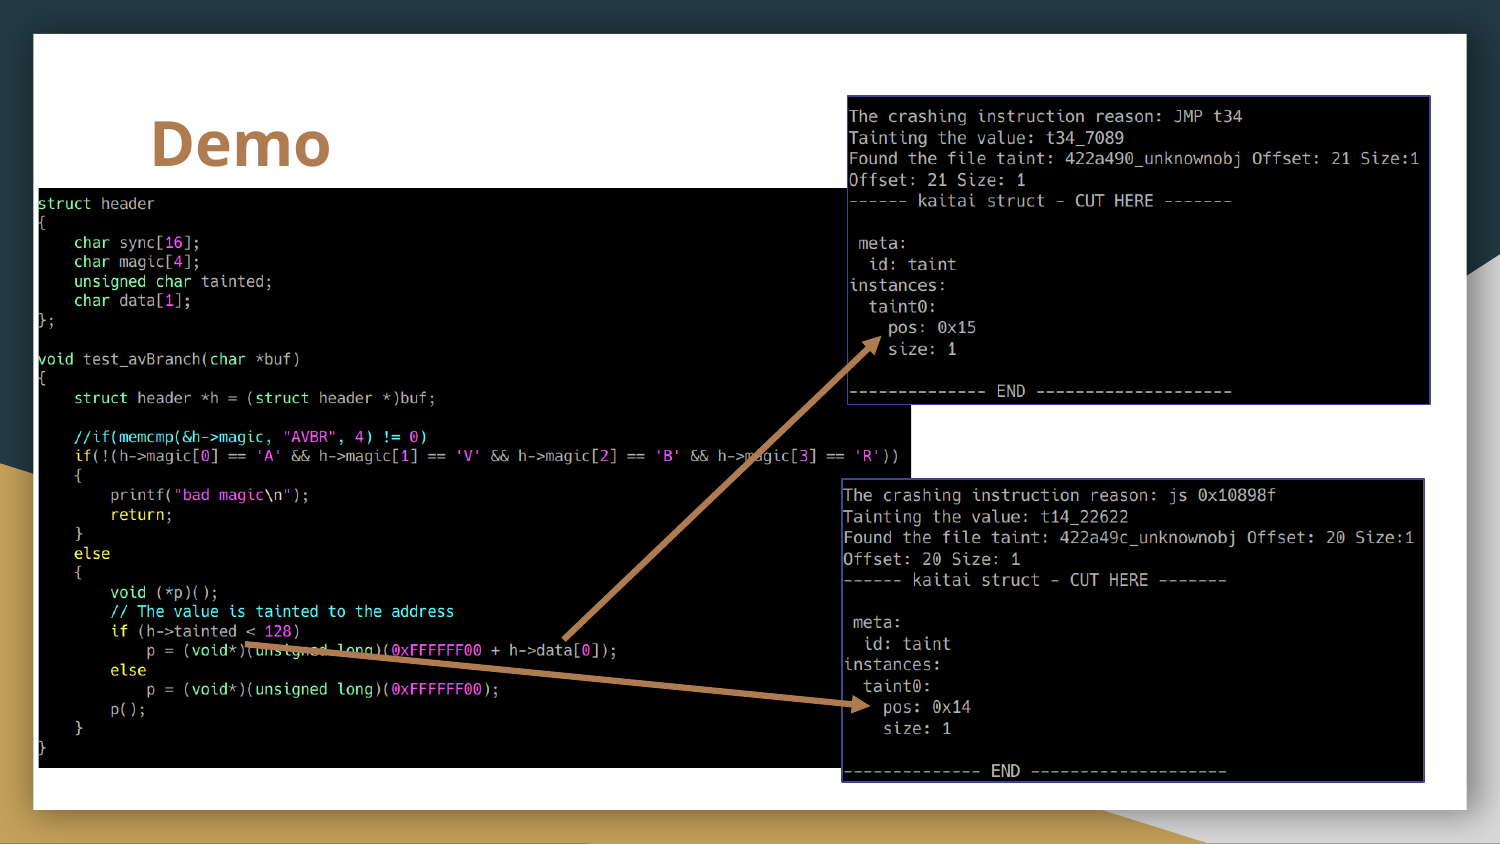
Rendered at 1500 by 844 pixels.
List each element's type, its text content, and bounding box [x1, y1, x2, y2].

picture [38, 96, 1430, 782]
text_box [563, 335, 882, 640]
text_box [244, 643, 871, 707]
title Demo [134, 88, 1366, 187]
